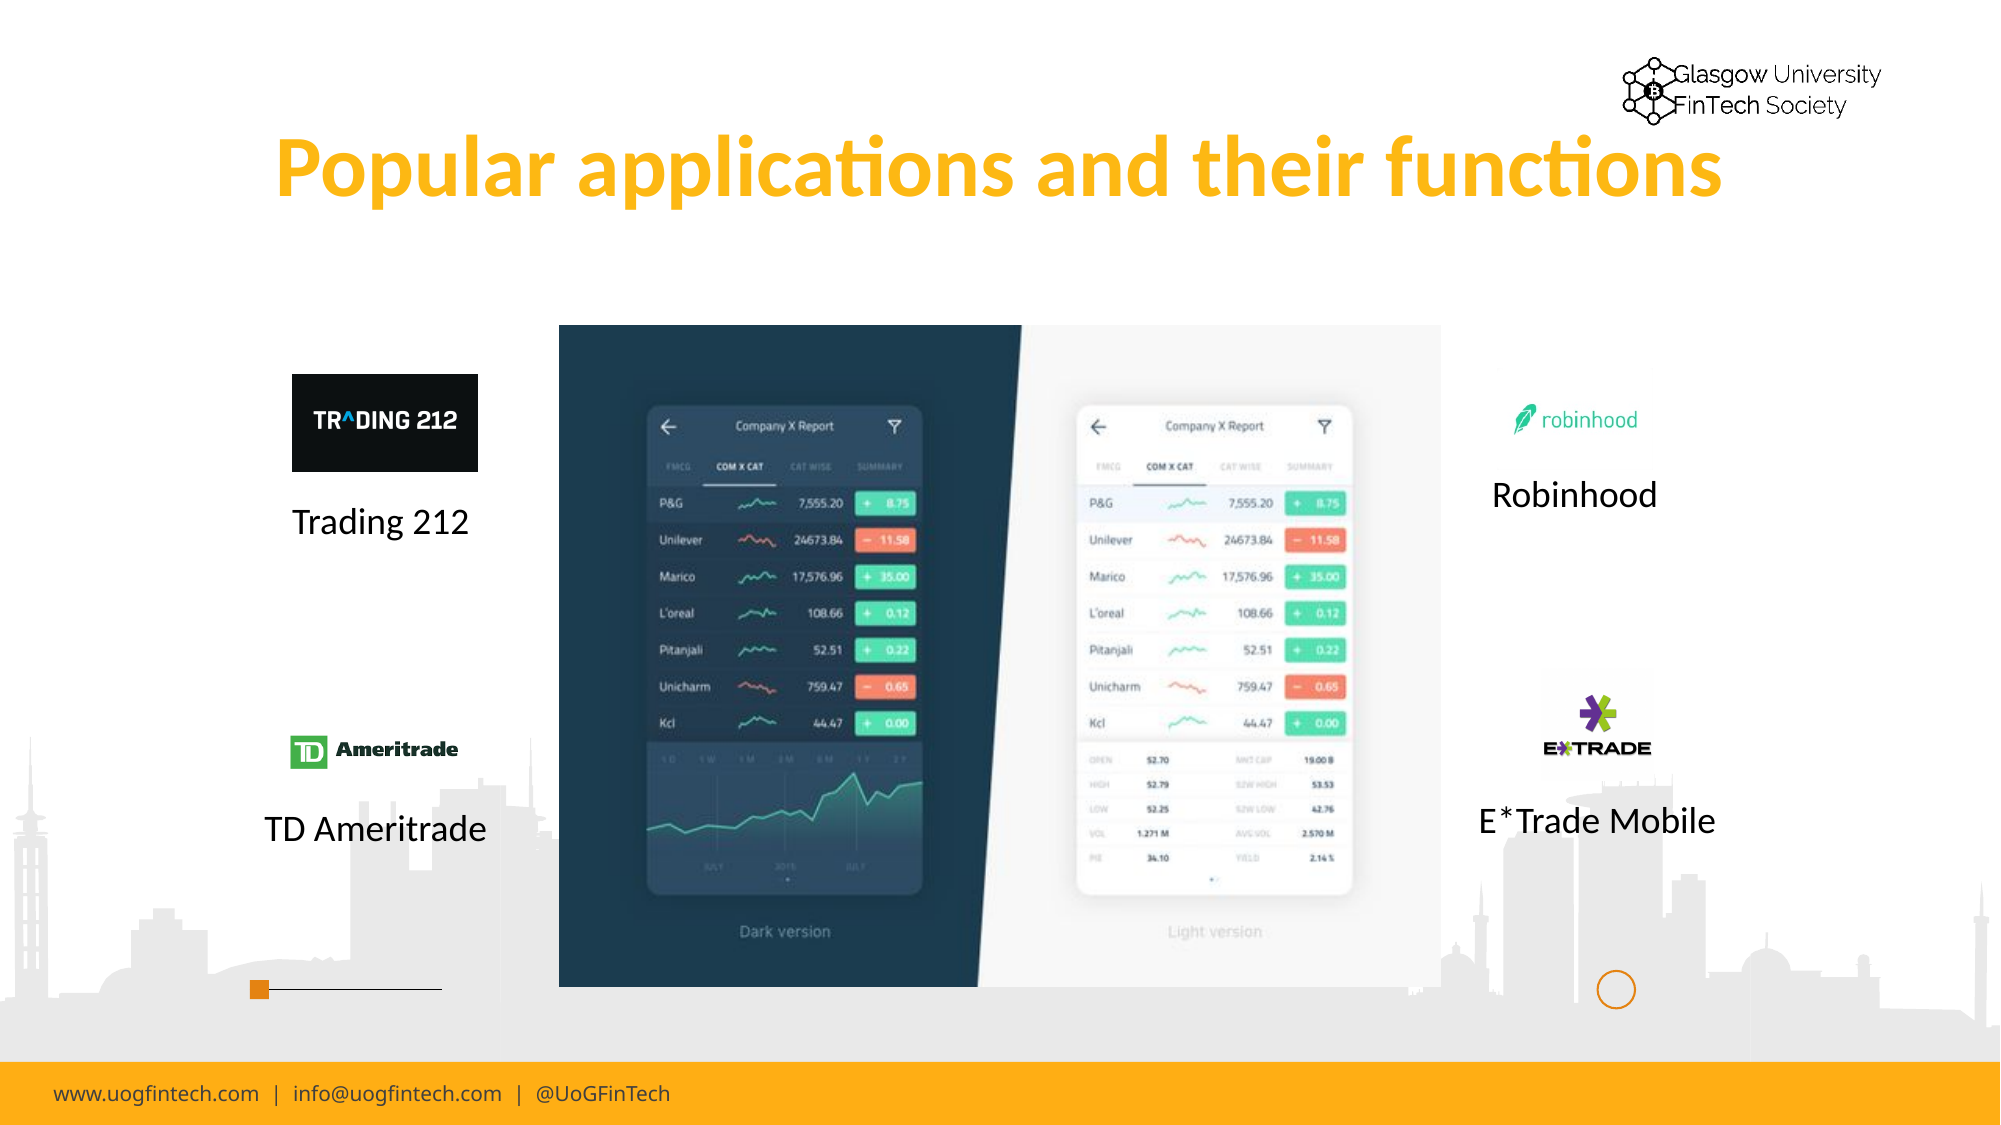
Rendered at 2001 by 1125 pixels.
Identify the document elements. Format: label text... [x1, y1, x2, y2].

picture [1618, 39, 1886, 143]
title Popular applications and their functions [137, 59, 1863, 278]
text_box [1412, 368, 1738, 510]
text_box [202, 715, 549, 844]
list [559, 325, 1441, 987]
text_box [1596, 969, 1637, 1010]
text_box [249, 980, 443, 1000]
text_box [218, 374, 544, 537]
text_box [1434, 668, 1761, 836]
